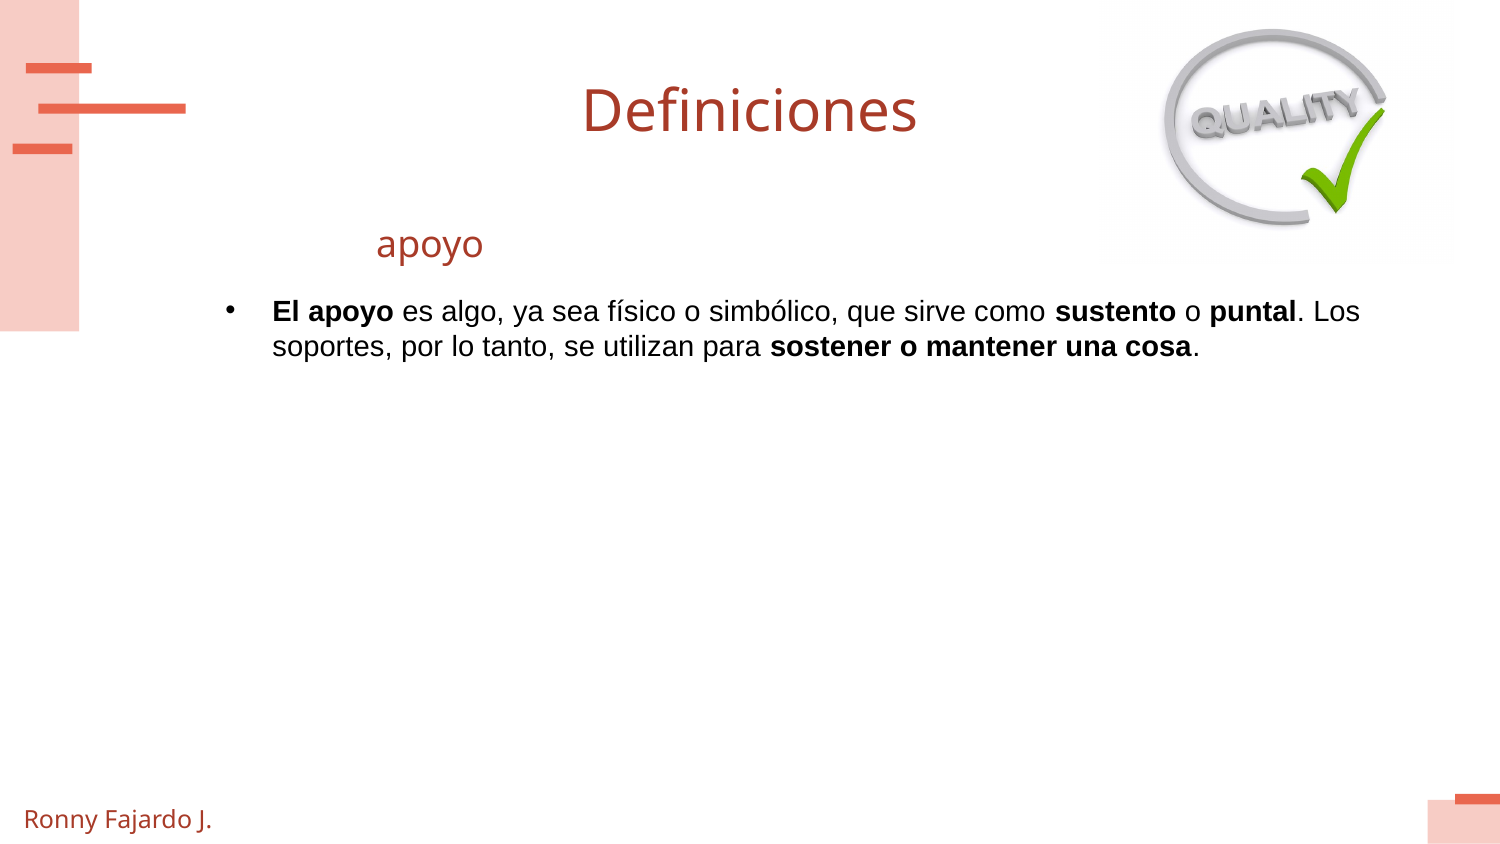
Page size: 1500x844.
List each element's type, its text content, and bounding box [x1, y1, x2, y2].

title Definiciones [124, 61, 1094, 156]
text_box apoyo [0, 206, 861, 279]
picture [1099, 0, 1455, 265]
text_box El apoyo es algo, ya sea físico o simbólico, que sirve como sustento o puntal. Los soportes, por lo tanto, se utilizan para sostener o mantener una cosa. [210, 284, 1438, 405]
text_box Ronny Fajardo J. [8, 781, 251, 844]
